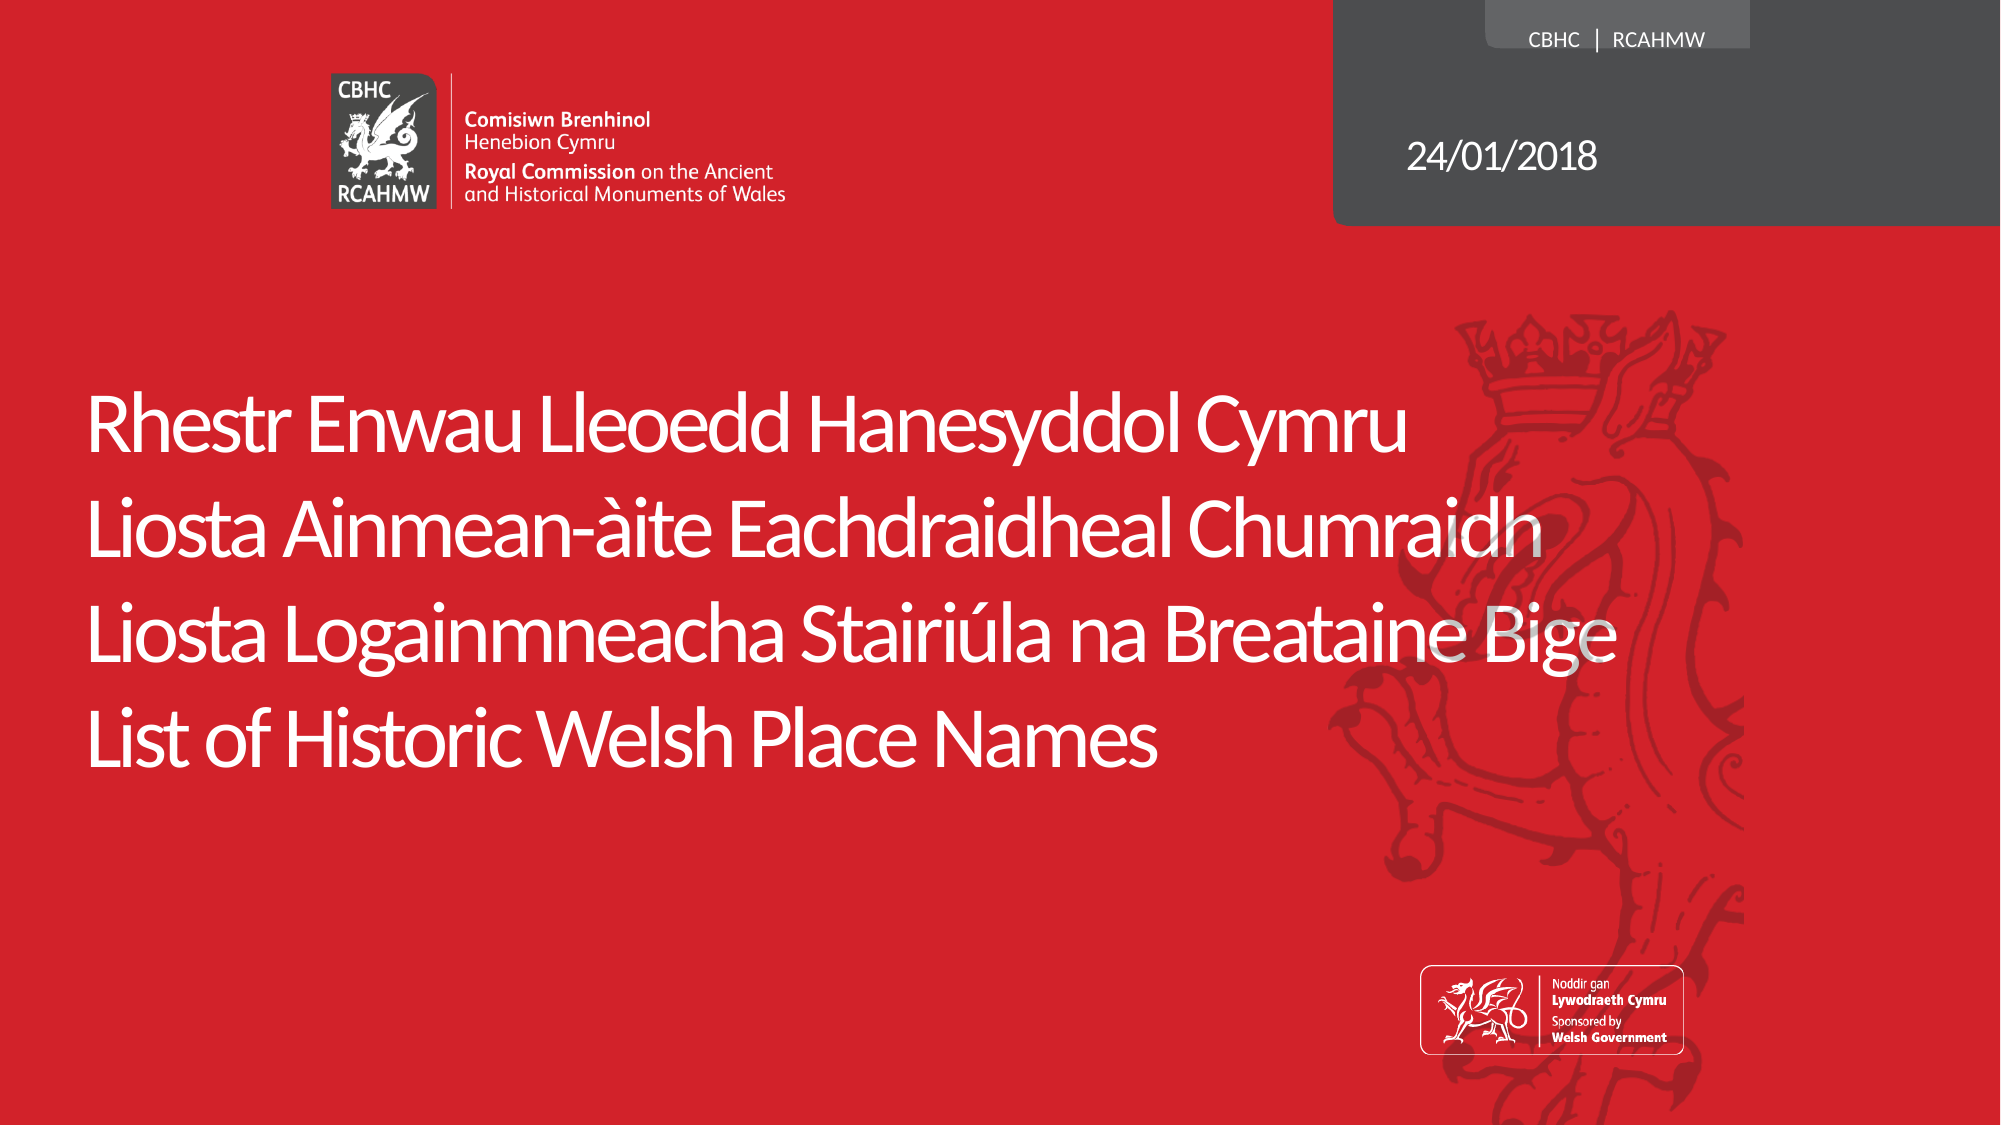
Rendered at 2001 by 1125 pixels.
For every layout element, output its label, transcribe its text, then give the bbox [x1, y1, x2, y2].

text_box CBHC | RCAHMW [1527, 1, 1715, 57]
text_box 24/01/2018 [1254, 121, 1750, 184]
picture [784, 228, 1744, 1125]
picture [331, 73, 785, 209]
text_box Rhestr Enwau Lleoedd Hanesyddol Cymru Liosta Ainmean-àite Eachdraidheal Chumraidh Liosta Logainmneacha Stairiúla na Breataine Bige List of Historic Welsh Place Names [83, 364, 784, 890]
text_box [1485, 0, 1750, 49]
